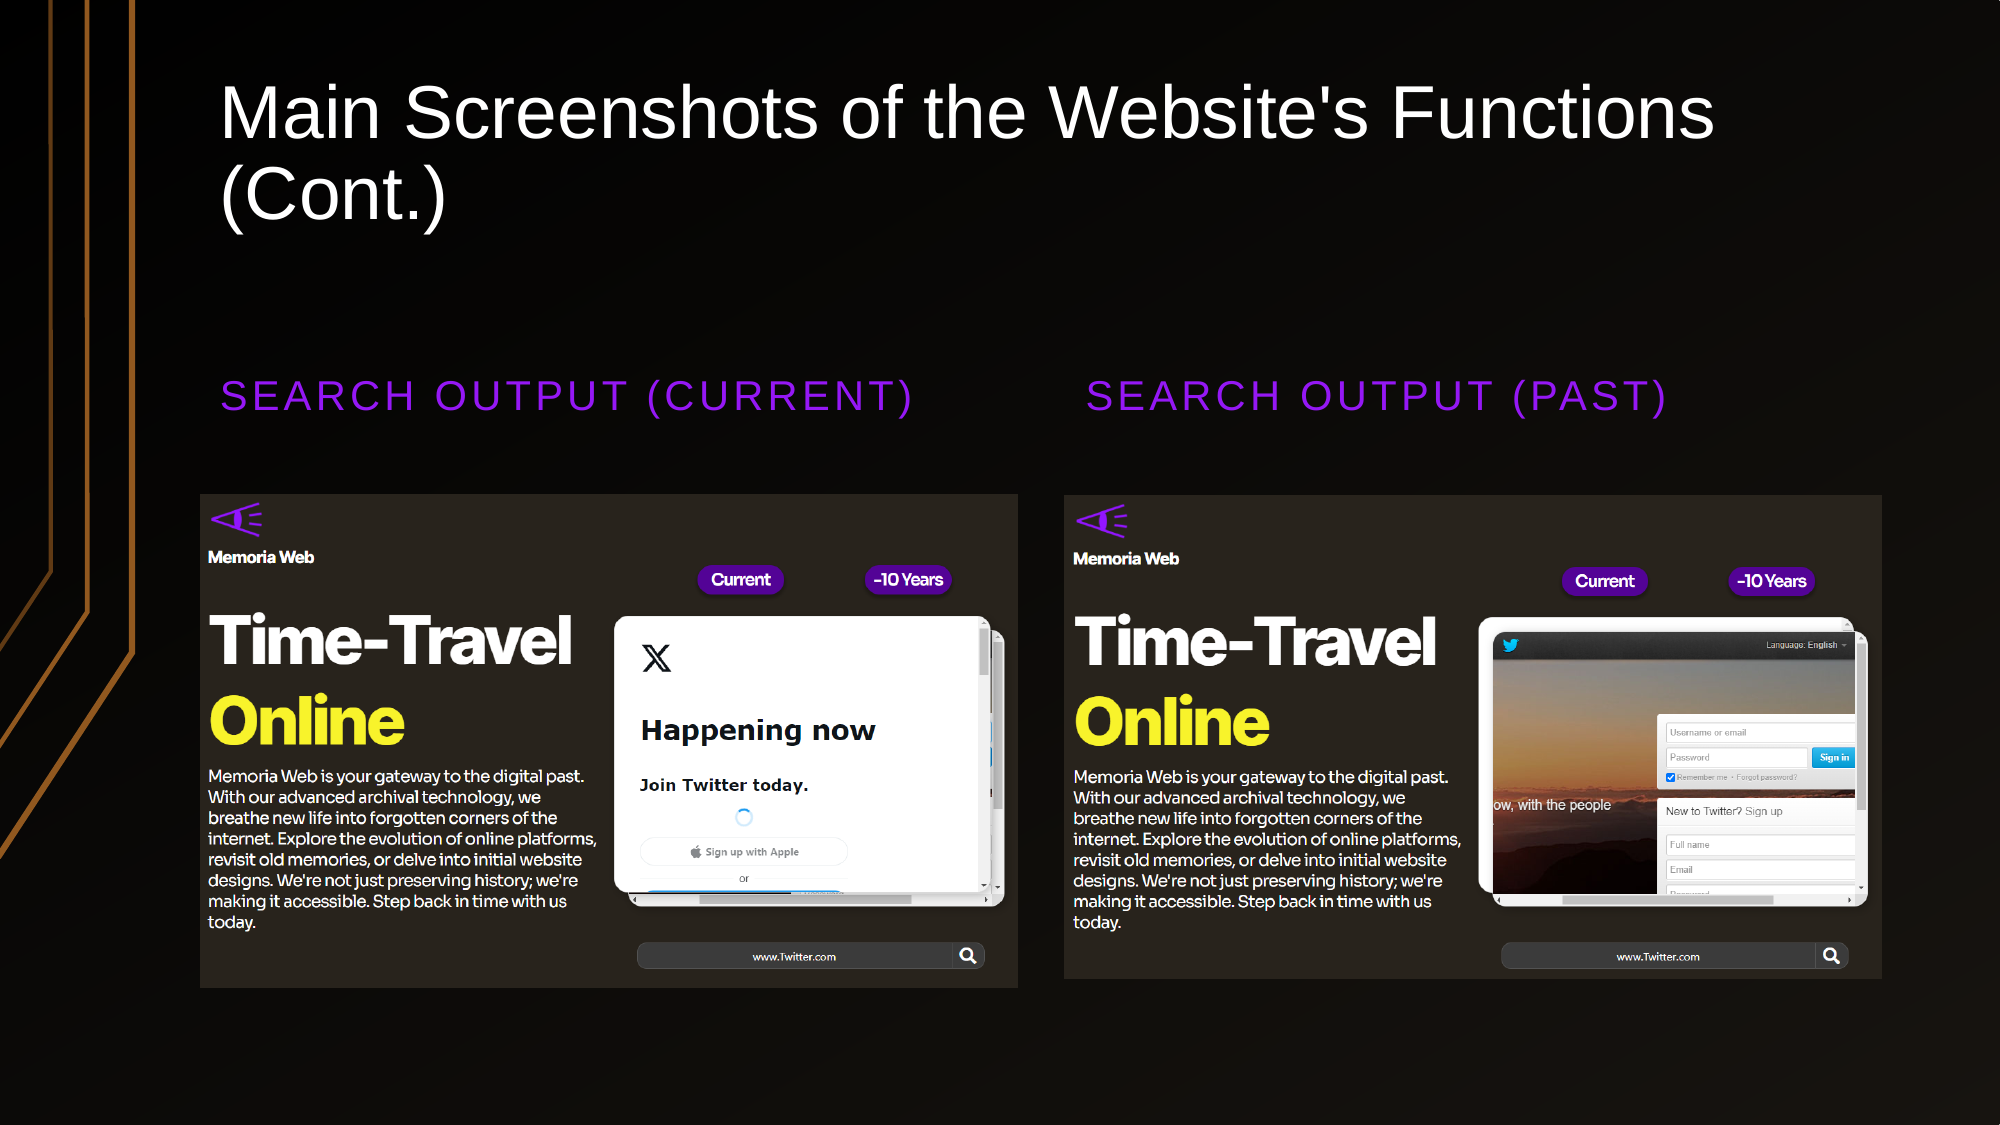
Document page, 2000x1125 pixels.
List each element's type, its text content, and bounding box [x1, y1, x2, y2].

list Search Output (Current) [199, 279, 1034, 430]
picture [1064, 495, 1883, 980]
title Main Screenshots of the Website's Functions (Cont.)​ [199, 45, 1900, 246]
list Search Output (Past) [1065, 279, 1900, 430]
picture [199, 494, 1019, 988]
